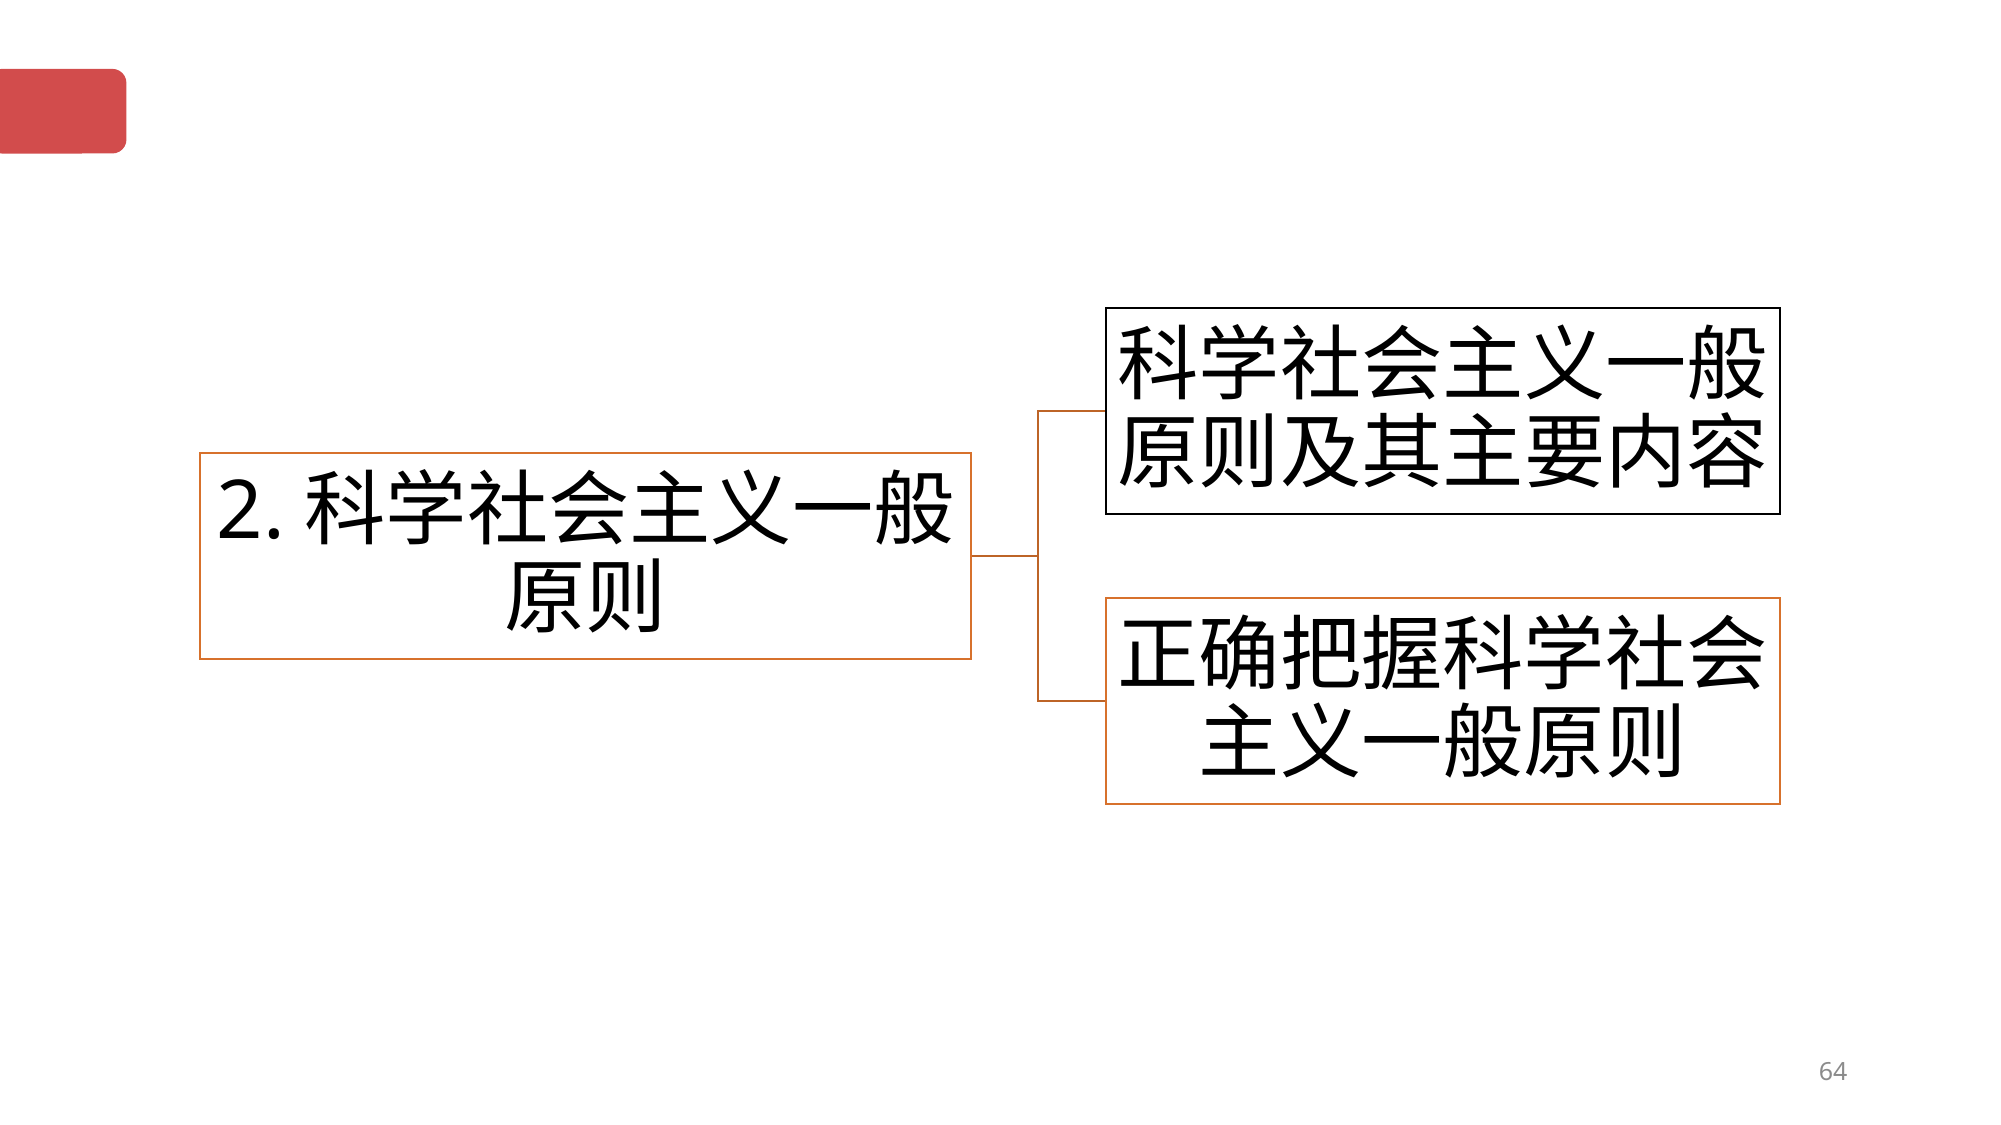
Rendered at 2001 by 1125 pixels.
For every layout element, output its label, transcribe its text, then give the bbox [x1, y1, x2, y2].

slide_number 64 [1412, 1042, 1863, 1103]
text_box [199, 225, 1781, 887]
